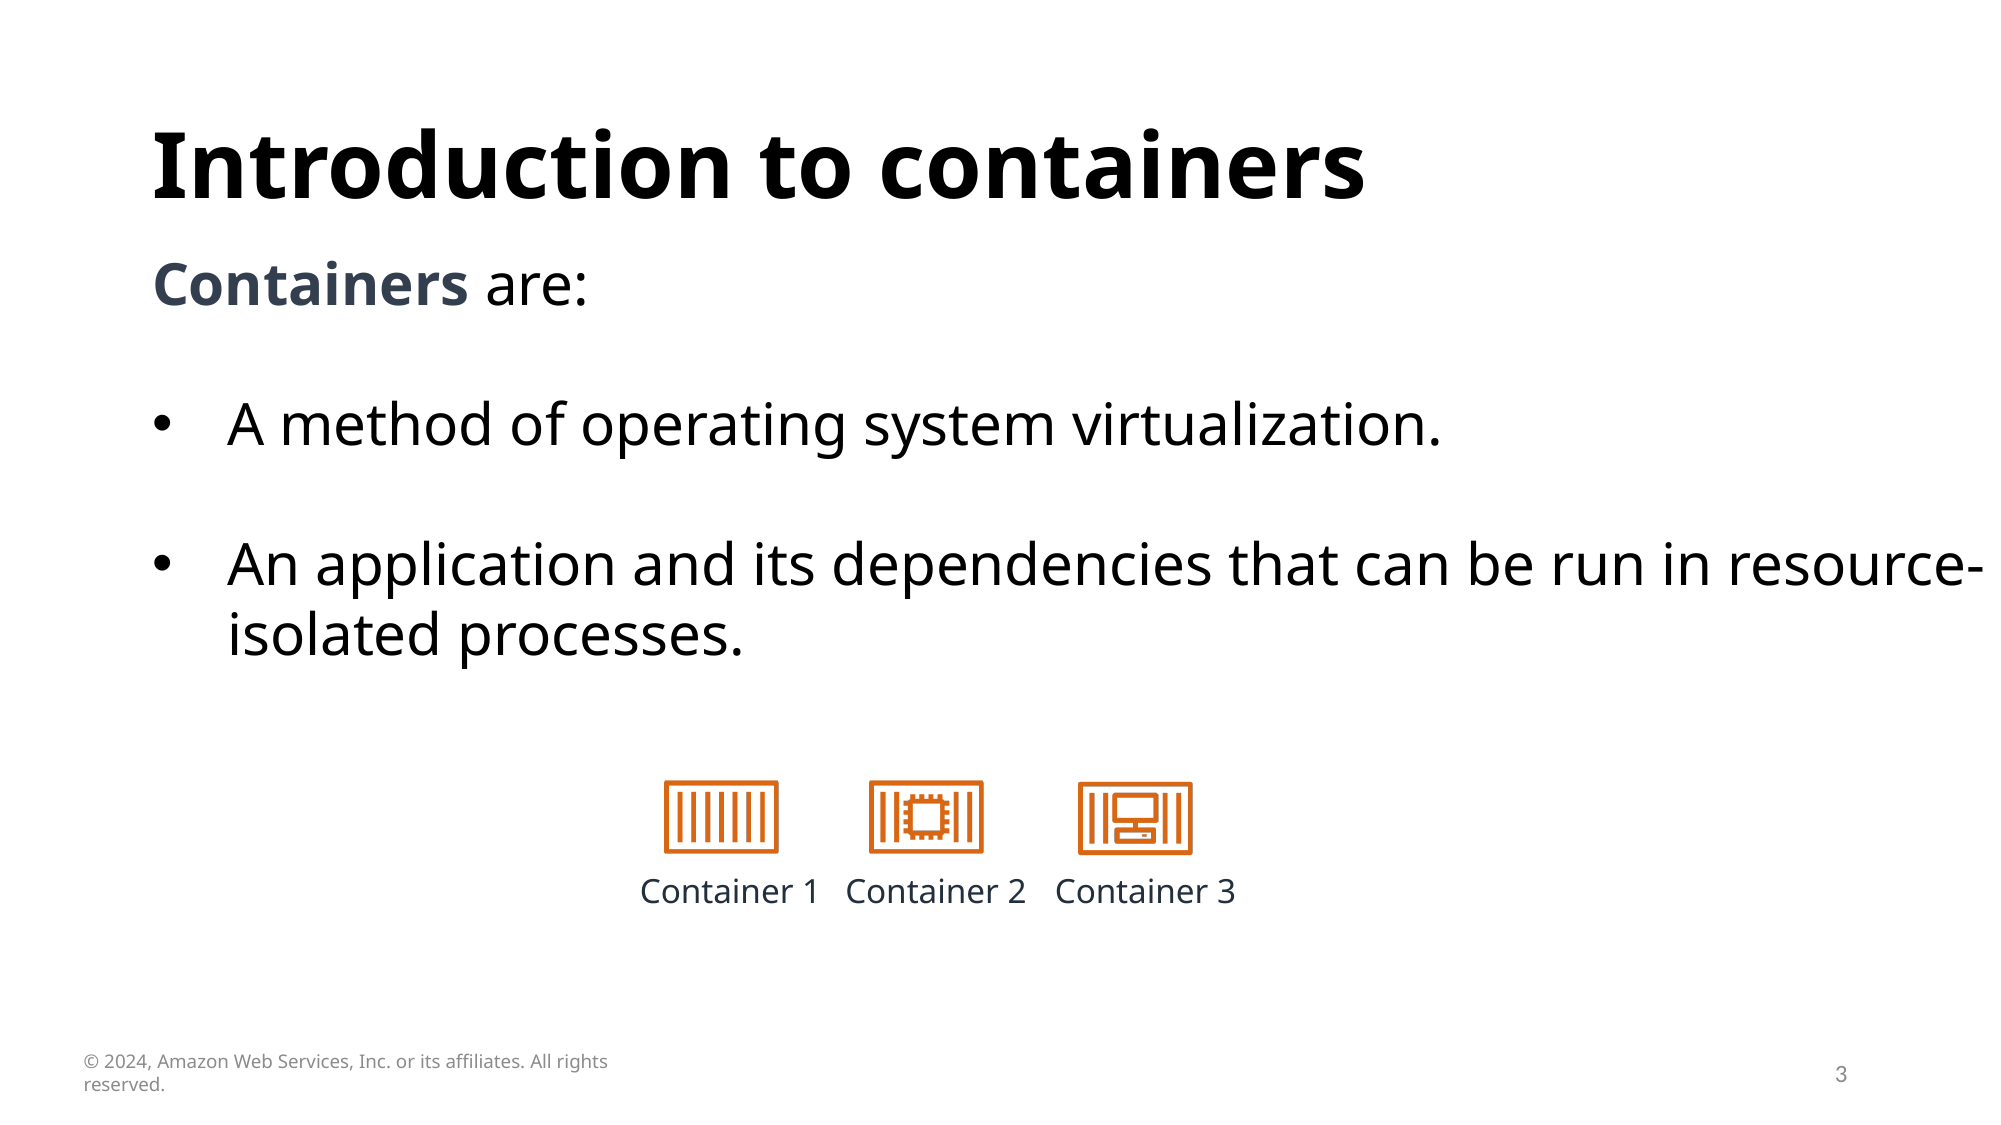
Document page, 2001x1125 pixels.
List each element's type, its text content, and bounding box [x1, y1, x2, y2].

text_box Container 1 [606, 862, 811, 918]
picture [1074, 757, 1196, 879]
text_box Containers are: A method of operating system virtualization. An application and its dependencies that can be run in resource-isolated processes. [137, 239, 2000, 675]
picture [660, 757, 782, 879]
slide_number 3 [1412, 1042, 1863, 1103]
text_box Container 2 [811, 862, 1021, 918]
picture [865, 757, 987, 879]
text_box © 2024, Amazon Web Services, Inc. or its affiliates. All rights reserved. [68, 1042, 682, 1103]
text_box Container 3 [1021, 862, 1270, 918]
title Introduction to containers [137, 59, 1863, 239]
